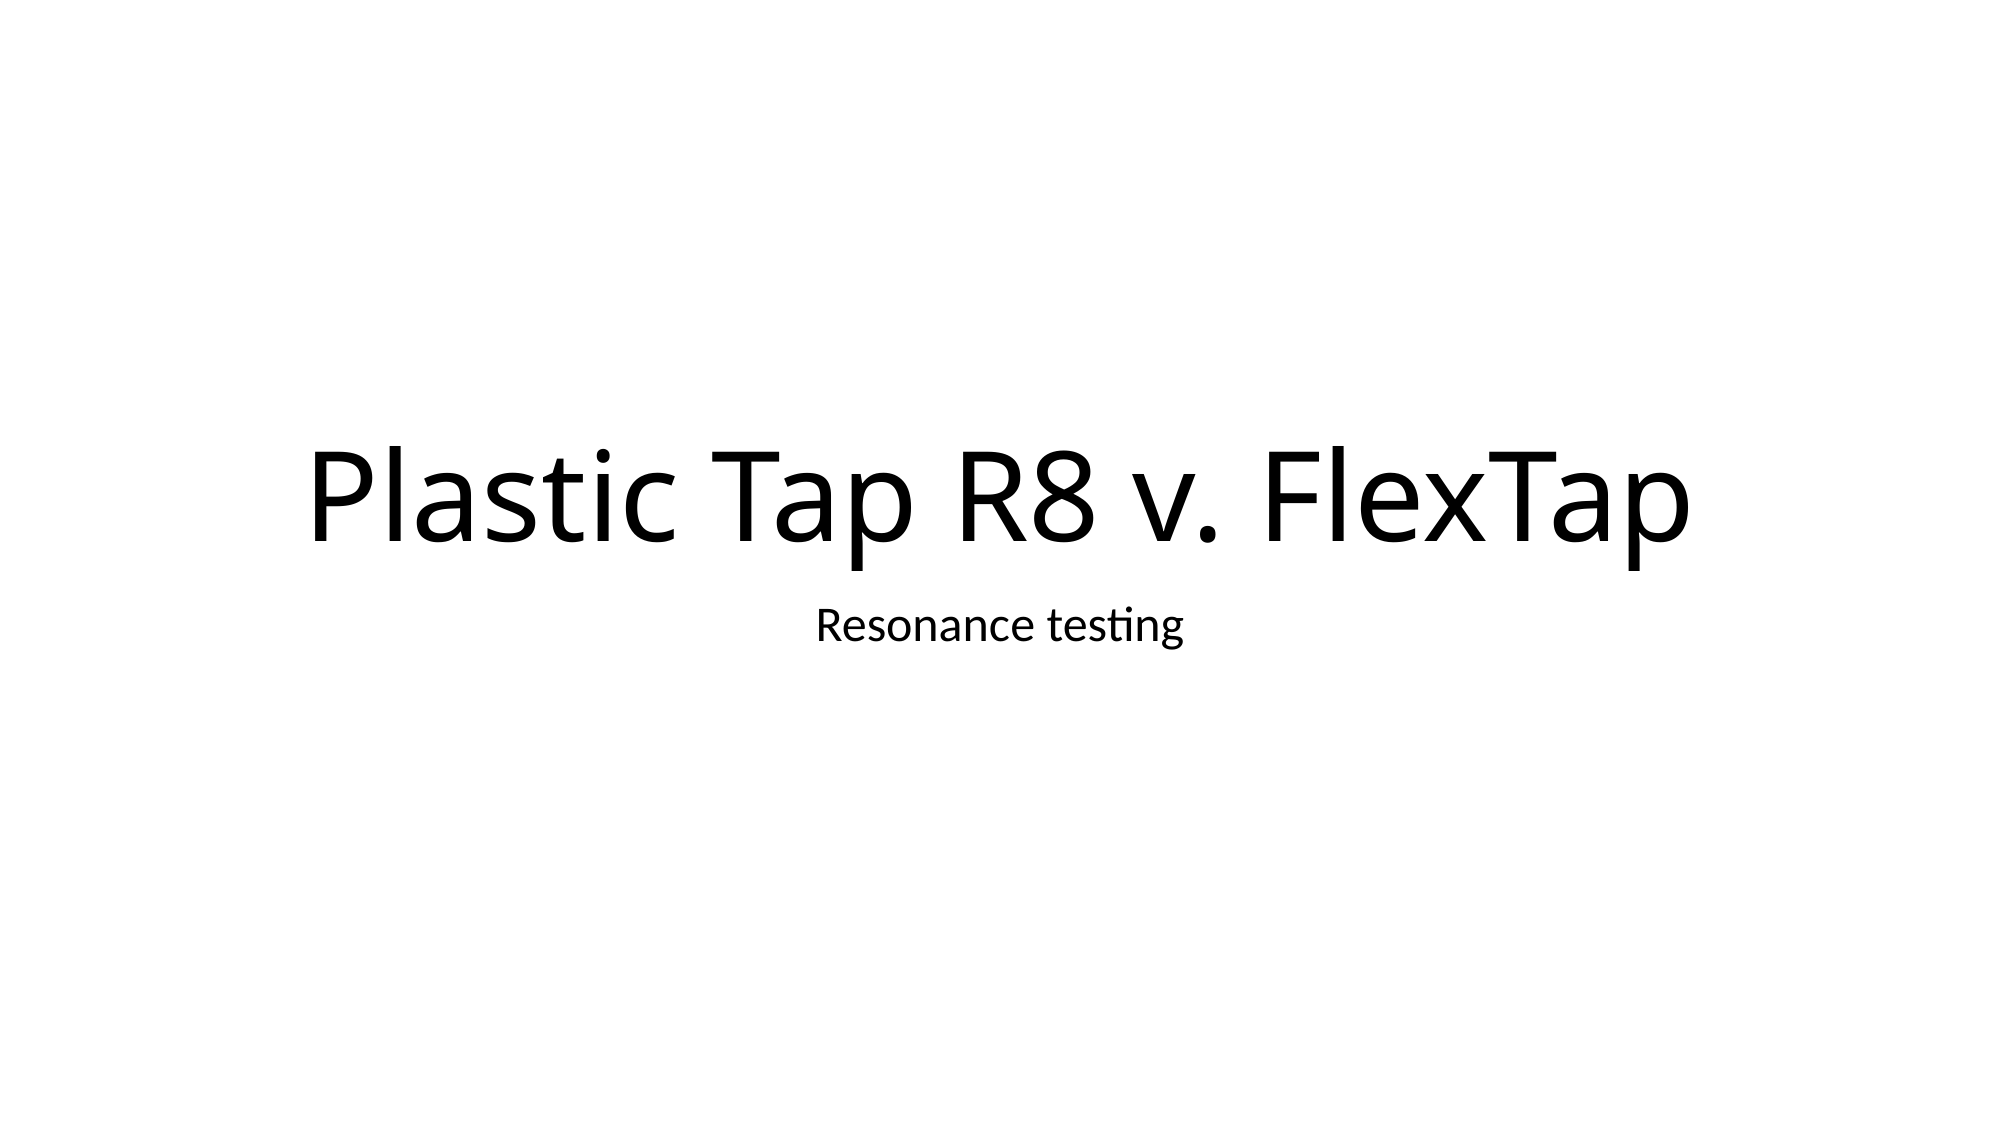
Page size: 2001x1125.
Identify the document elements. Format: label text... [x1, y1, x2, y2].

title Plastic Tap R8 v. FlexTap [249, 184, 1750, 576]
subtitle Resonance testing [249, 590, 1750, 863]
